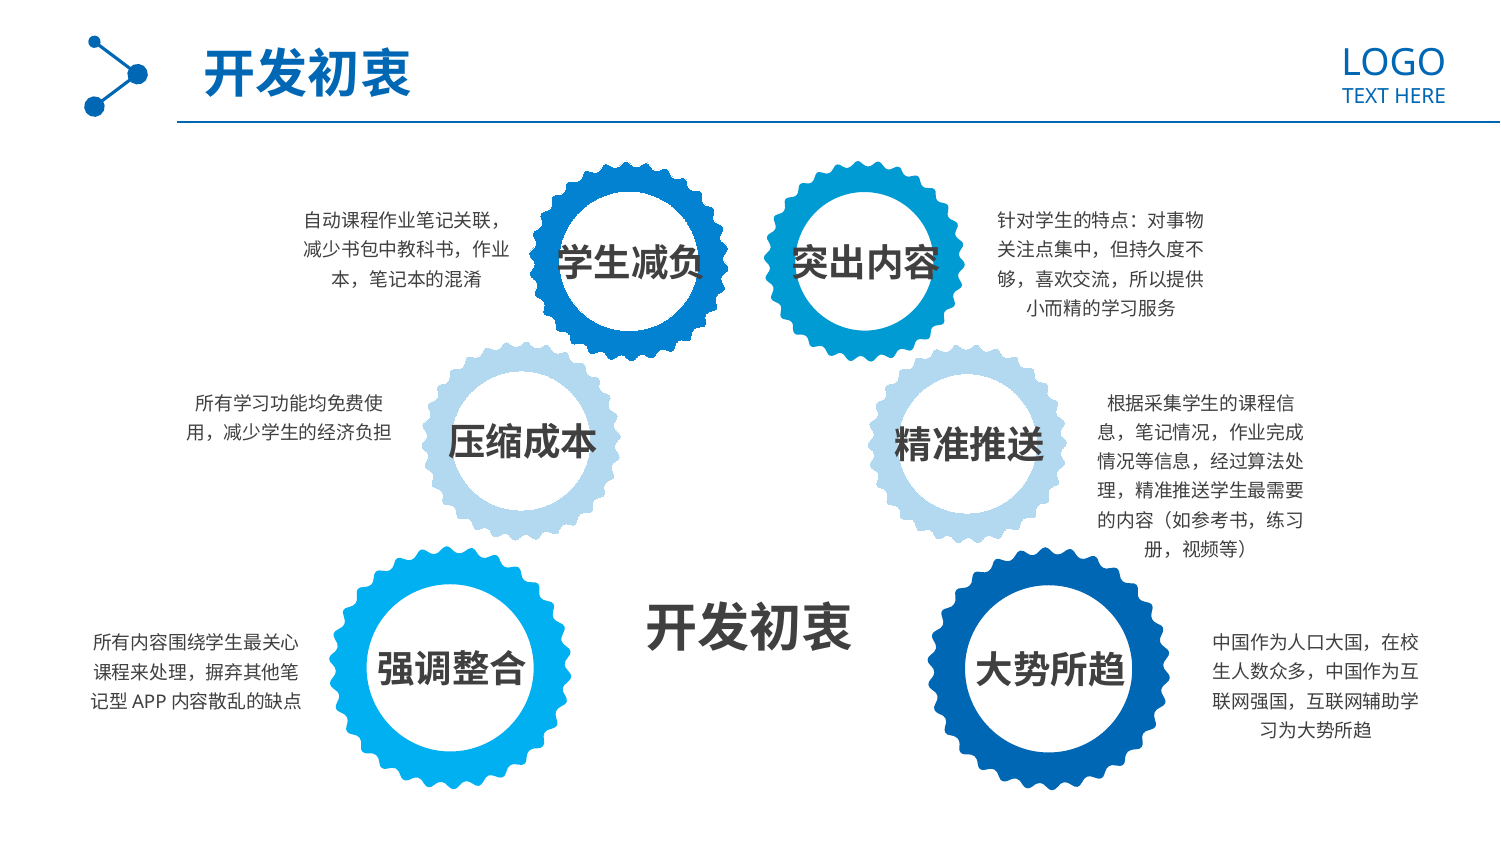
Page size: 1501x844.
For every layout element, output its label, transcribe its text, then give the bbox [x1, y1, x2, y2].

text_box 开发初衷 [189, 32, 428, 111]
text_box [420, 340, 622, 542]
text_box [528, 160, 729, 362]
text_box 所有学习功能均免费使用，减少学生的经济负担 [168, 378, 411, 449]
text_box [927, 547, 1170, 791]
text_box 开发初衷 [607, 557, 892, 663]
text_box 突出内容 [780, 233, 953, 290]
text_box 自动课程作业笔记关联，减少书包中教科书，作业本，笔记本的混淆 [285, 196, 528, 296]
text_box 强调整合 [365, 639, 539, 696]
text_box 精准推送 [883, 415, 1056, 472]
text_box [94, 41, 138, 107]
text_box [1337, 30, 1451, 117]
text_box [867, 343, 1068, 544]
text_box [329, 546, 572, 790]
text_box 针对学生的特点：对事物关注点集中，但持久度不够，喜欢交流，所以提供小而精的学习服务 [979, 196, 1223, 325]
text_box 学生减负 [544, 233, 718, 290]
text_box 中国作为人口大国，在校生人数众多，中国作为互联网强国，互联网辅助学习为大势所趋 [1194, 618, 1438, 747]
text_box [763, 160, 965, 362]
text_box 根据采集学生的课程信息，笔记情况，作业完成情况等信息，经过算法处理，精准推送学生最需要的内容（如参考书，练习册，视频等） [1079, 378, 1322, 566]
text_box 压缩成本 [436, 412, 610, 469]
text_box 大势所趋 [964, 640, 1138, 697]
text_box 所有内容围绕学生最关心课程来处理，摒弃其他笔记型APP内容散乱的缺点 [75, 618, 318, 718]
